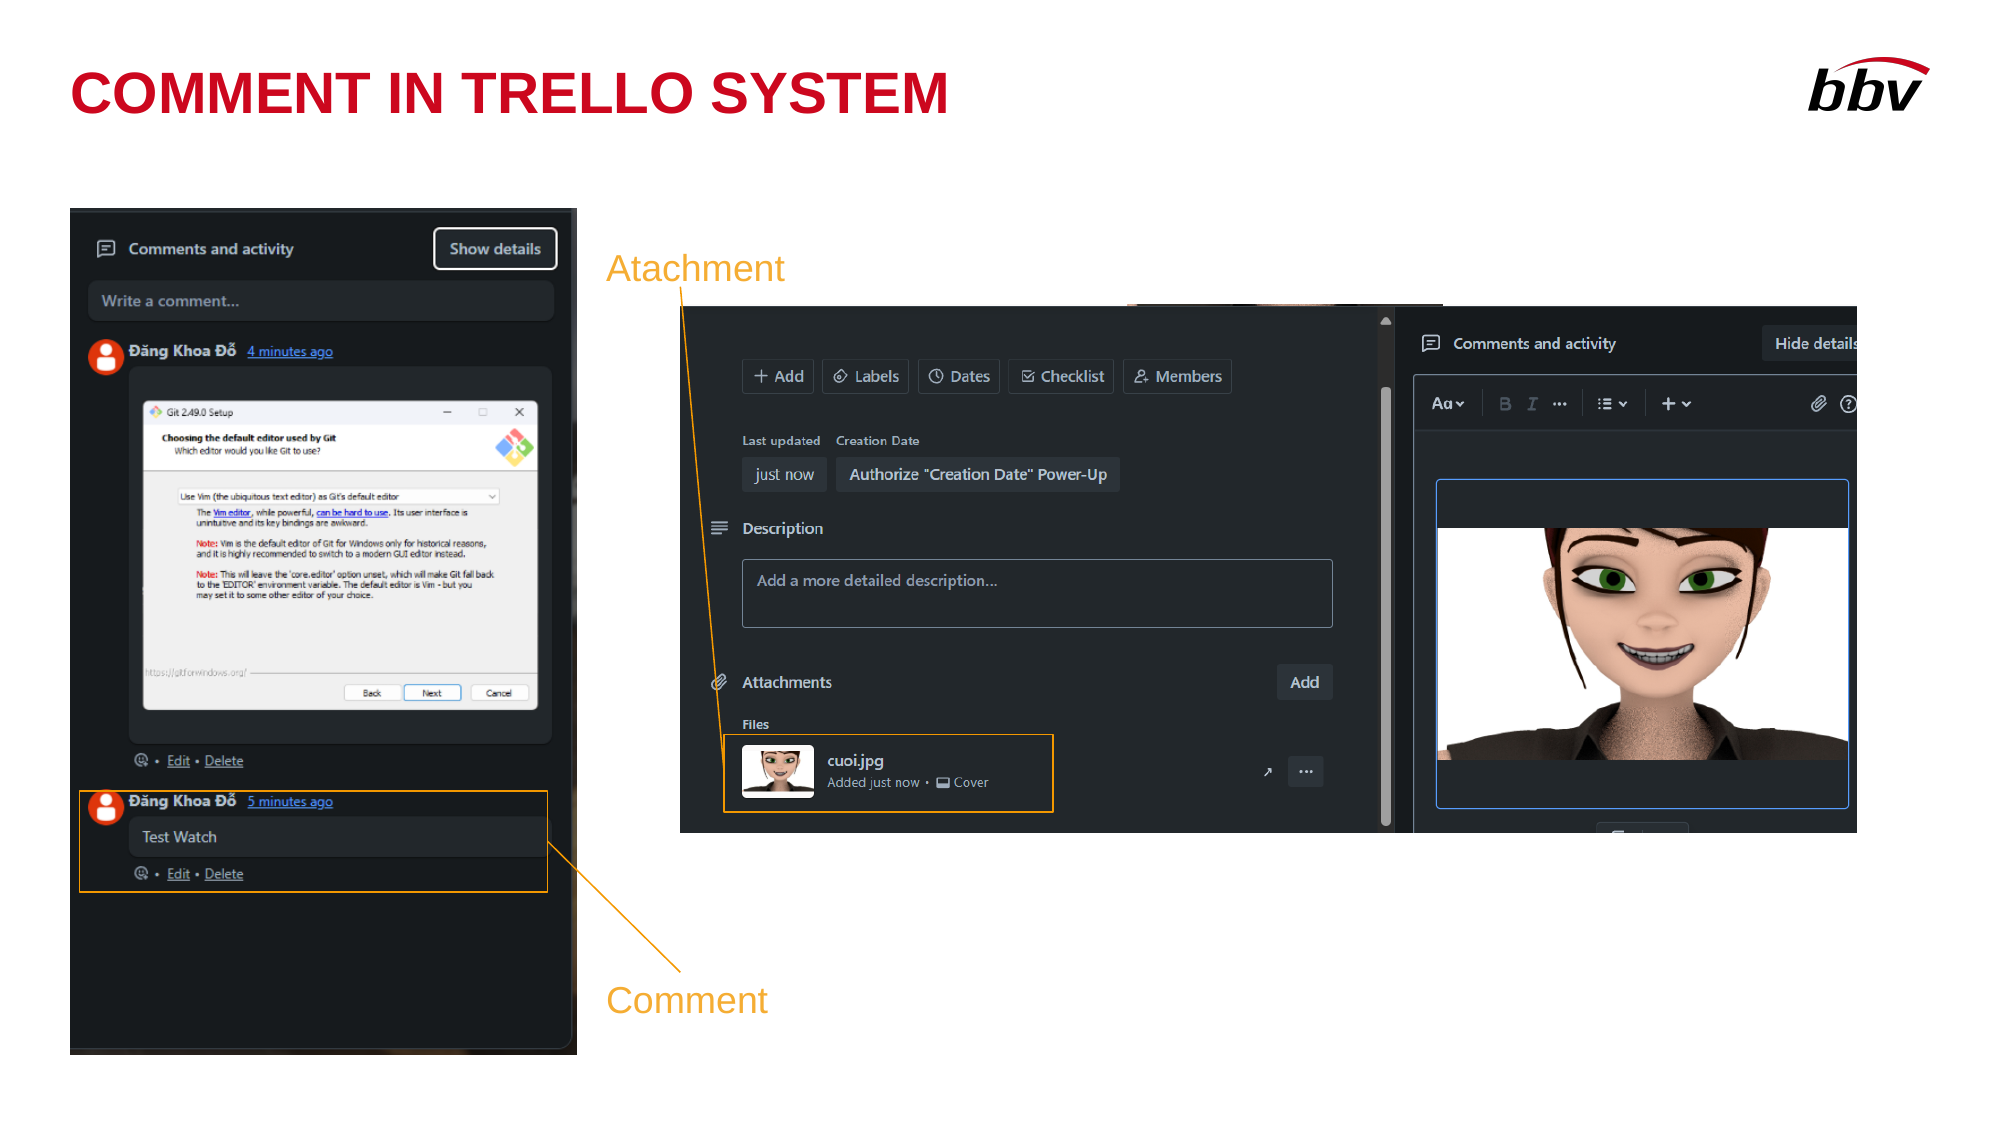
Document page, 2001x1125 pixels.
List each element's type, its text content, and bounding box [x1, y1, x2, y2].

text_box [547, 841, 681, 973]
picture [1808, 57, 1930, 111]
picture [70, 208, 577, 1055]
title COMMENT IN TRELLO SYSTEM [70, 0, 1666, 181]
picture [680, 304, 1857, 834]
text_box Atachment [591, 228, 836, 304]
text_box Comment [591, 960, 836, 1036]
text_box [680, 286, 725, 774]
